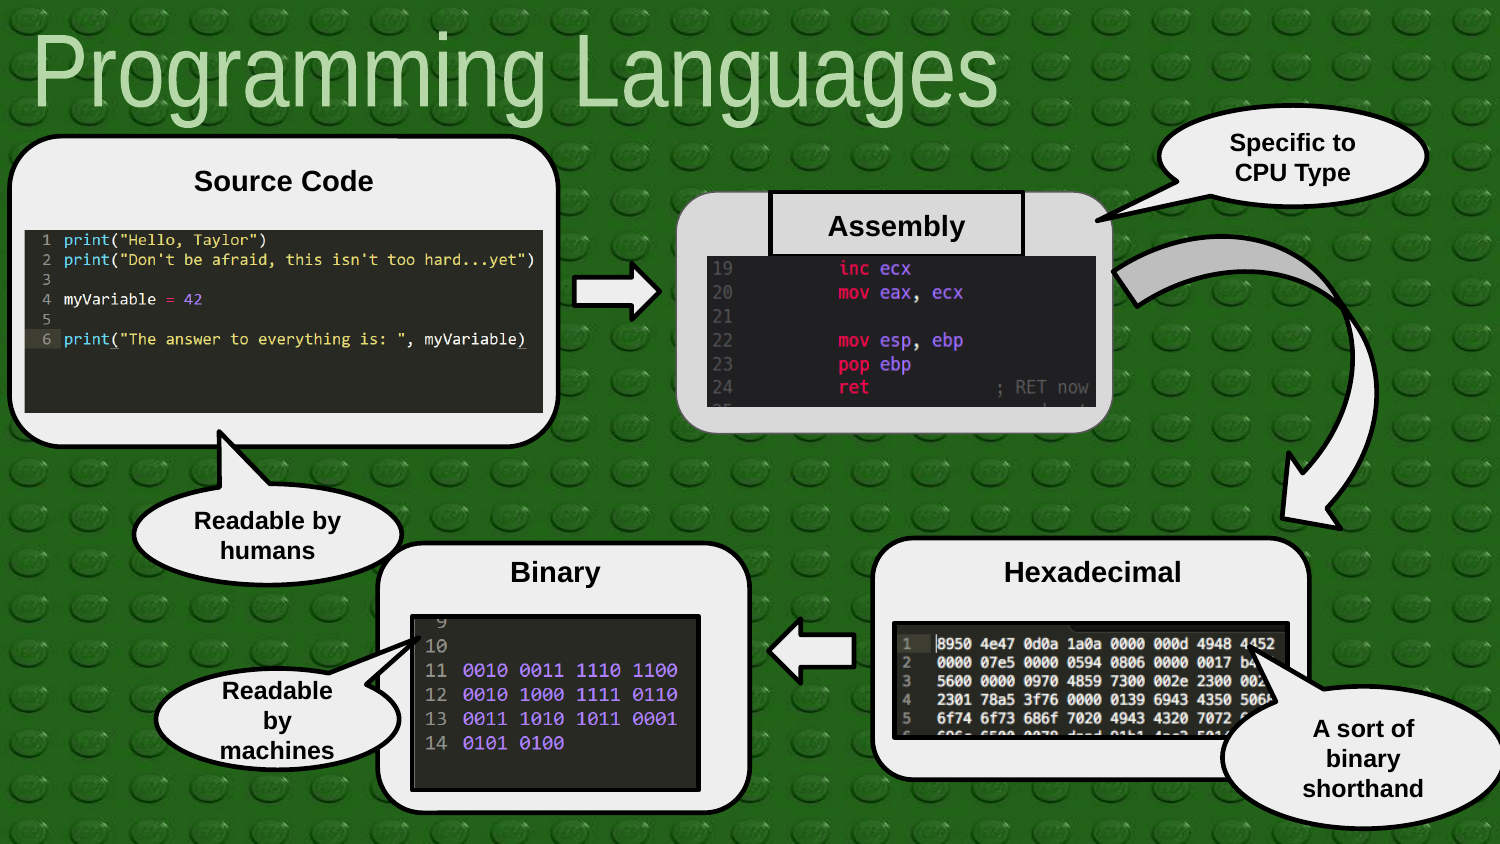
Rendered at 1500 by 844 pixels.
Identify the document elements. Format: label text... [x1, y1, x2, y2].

text_box [676, 191, 1113, 434]
text_box [9, 136, 559, 447]
text_box Assembly [770, 191, 1023, 255]
text_box [377, 543, 750, 813]
text_box Specific to CPU Type [1097, 105, 1427, 221]
text_box [768, 618, 854, 684]
text_box Hexadecimal [966, 538, 1220, 603]
text_box Readable by humans [133, 431, 402, 586]
text_box [872, 538, 1310, 780]
text_box [574, 263, 660, 320]
text_box [1113, 236, 1377, 529]
picture [896, 624, 1286, 736]
text_box Readable by machines [155, 641, 409, 770]
text_box Binary [429, 538, 682, 603]
picture [0, 0, 1500, 844]
text_box Source Code [65, 147, 503, 212]
text_box A sort of binary shorthand [1222, 669, 1500, 829]
